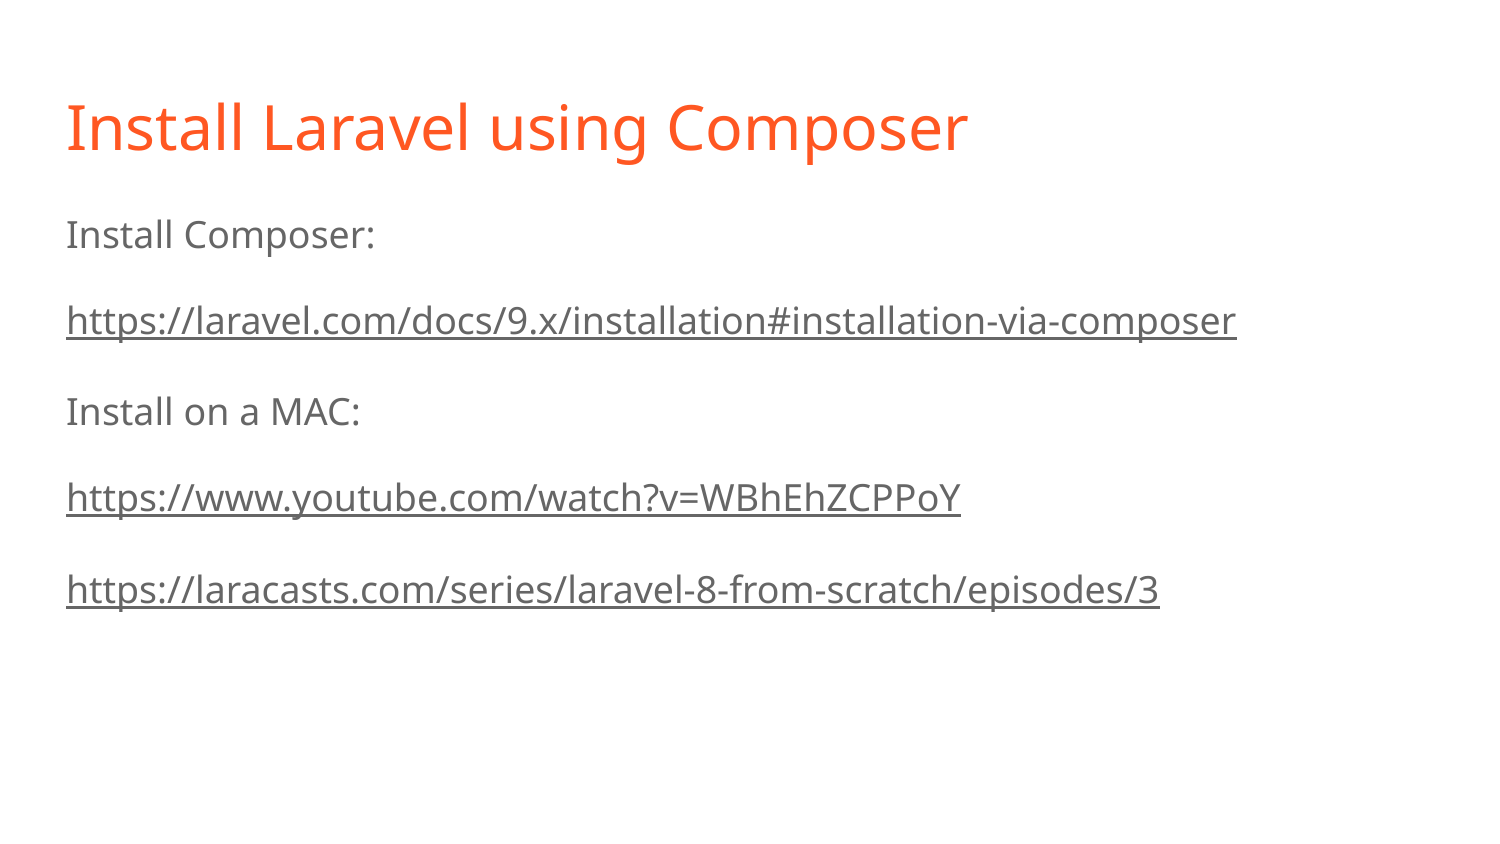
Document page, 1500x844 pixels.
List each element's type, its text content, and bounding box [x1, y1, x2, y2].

list Install Composer: https://laravel.com/docs/9.x/installation#installation-via-composer Install on a MAC: https://www.youtube.com/watch?v=WBhEhZCPPoY https://laracasts.com/series/laravel-8-from-scratch/episodes/3 [51, 189, 1436, 750]
title Install Laravel using Composer [51, 72, 1449, 167]
